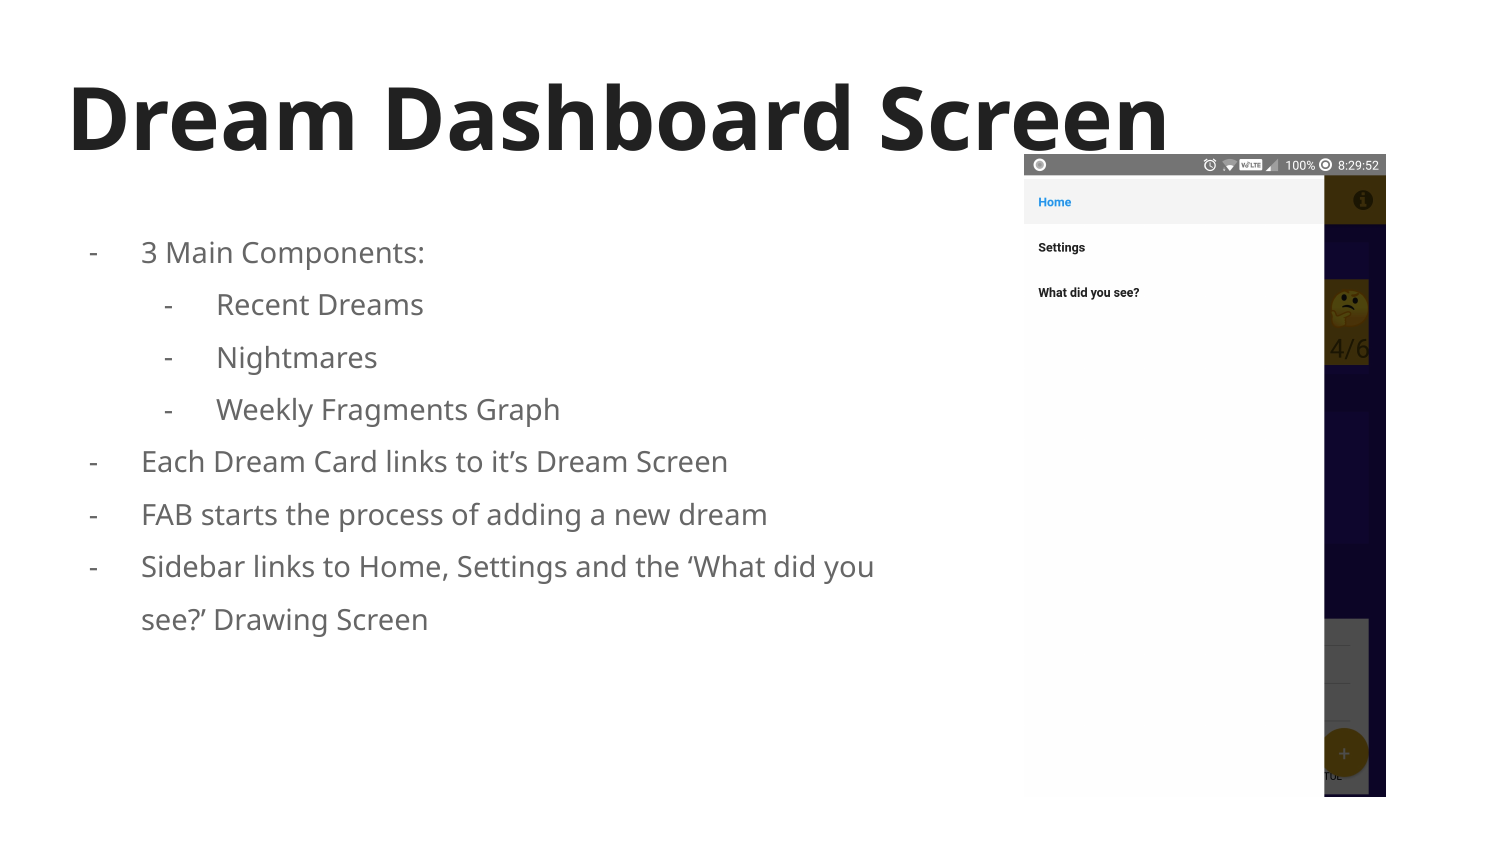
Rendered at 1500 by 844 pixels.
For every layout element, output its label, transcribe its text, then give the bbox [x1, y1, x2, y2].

picture [1024, 154, 1386, 797]
list 3 Main Components: Recent Dreams Nightmares Weekly Fragments Graph Each Dream Card links to it’s Dream Screen FAB starts the process of adding a new dream Sidebar links to Home, Settings and the ‘What did you see?’ Drawing Screen [51, 201, 953, 750]
title Dream Dashboard Screen [51, 48, 1449, 180]
